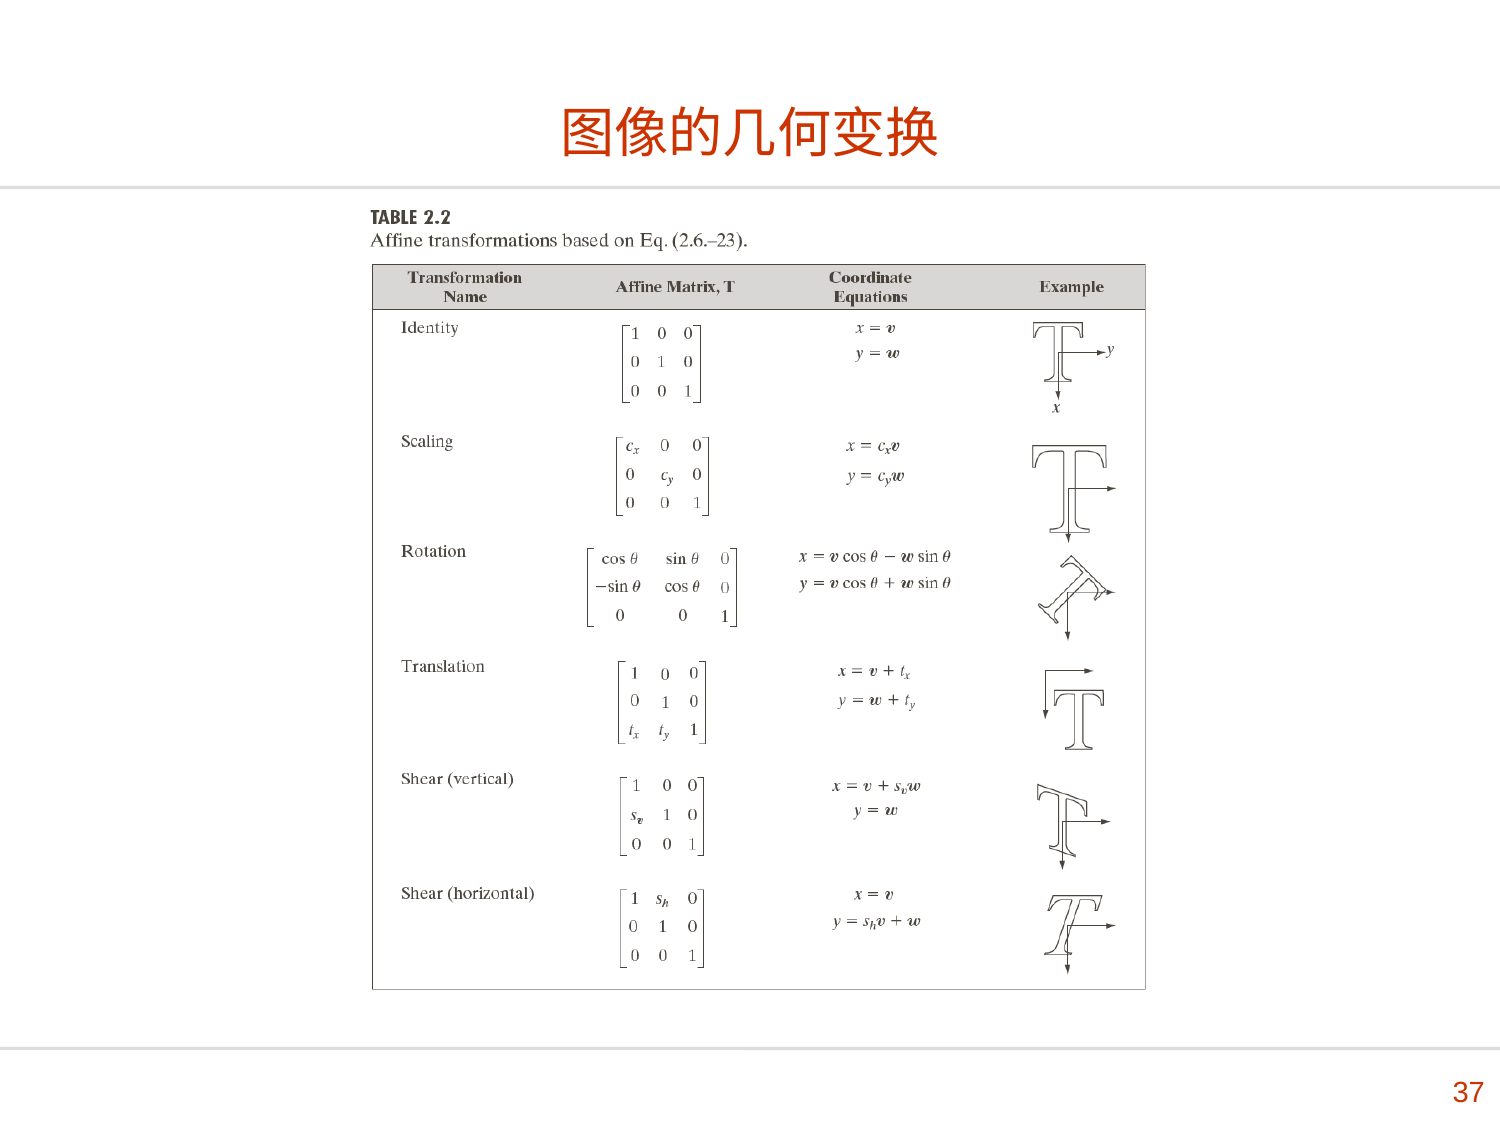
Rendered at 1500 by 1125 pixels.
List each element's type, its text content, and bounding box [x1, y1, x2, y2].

picture [366, 206, 1151, 995]
slide_number 37 [1149, 1065, 1500, 1104]
title 图像的几何变换 [75, 91, 1425, 182]
